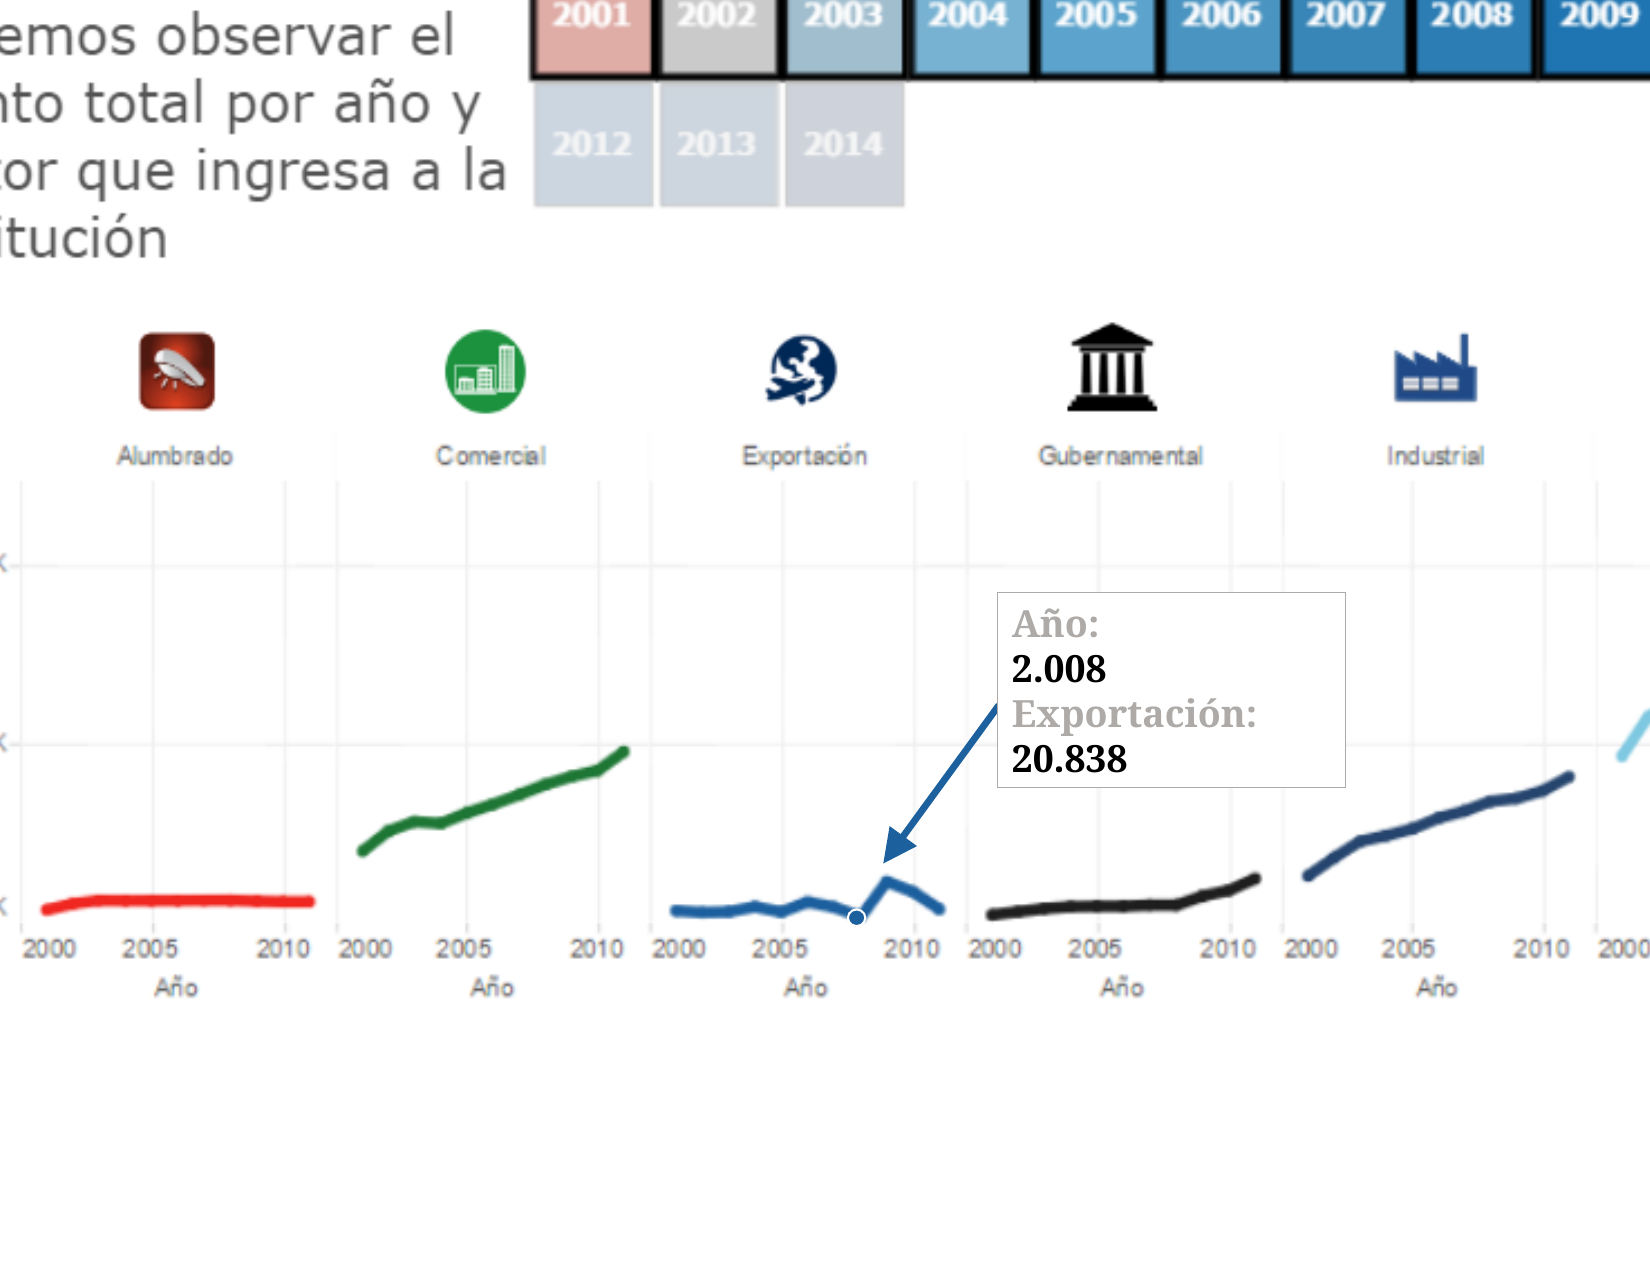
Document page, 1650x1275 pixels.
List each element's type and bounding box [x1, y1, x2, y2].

text_box [883, 705, 999, 864]
picture [0, 0, 1650, 1031]
